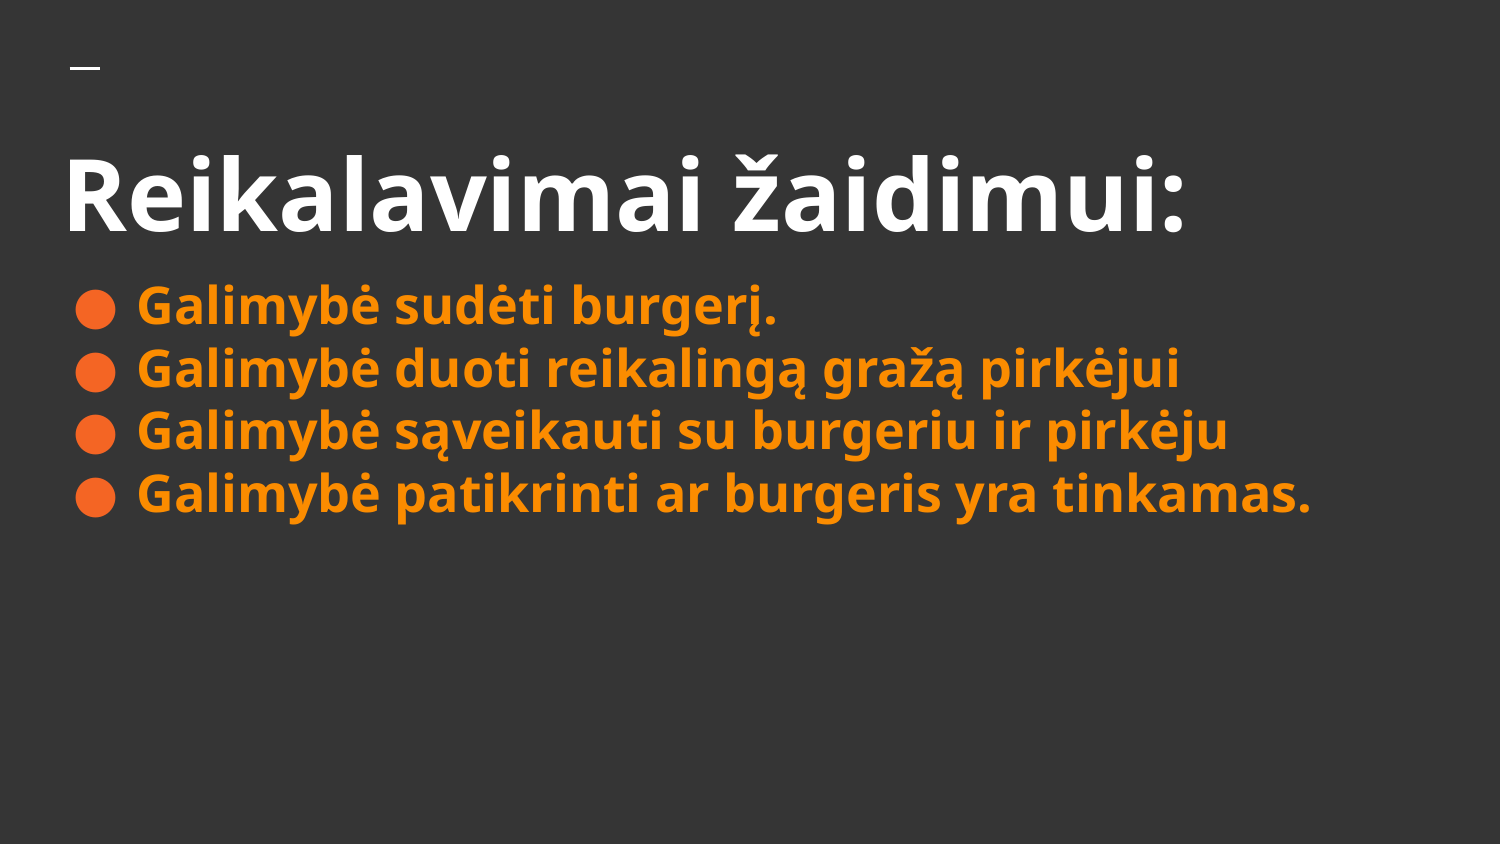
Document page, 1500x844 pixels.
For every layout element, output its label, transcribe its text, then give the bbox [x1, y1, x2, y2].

title Reikalavimai žaidimui: Galimybė sudėti burgerį. Galimybė duoti reikalingą gražą pirkėjui Galimybė sąveikauti su burgeriu ir pirkėju Galimybė patikrinti ar burgeris yra tinkamas. [46, 116, 1461, 746]
